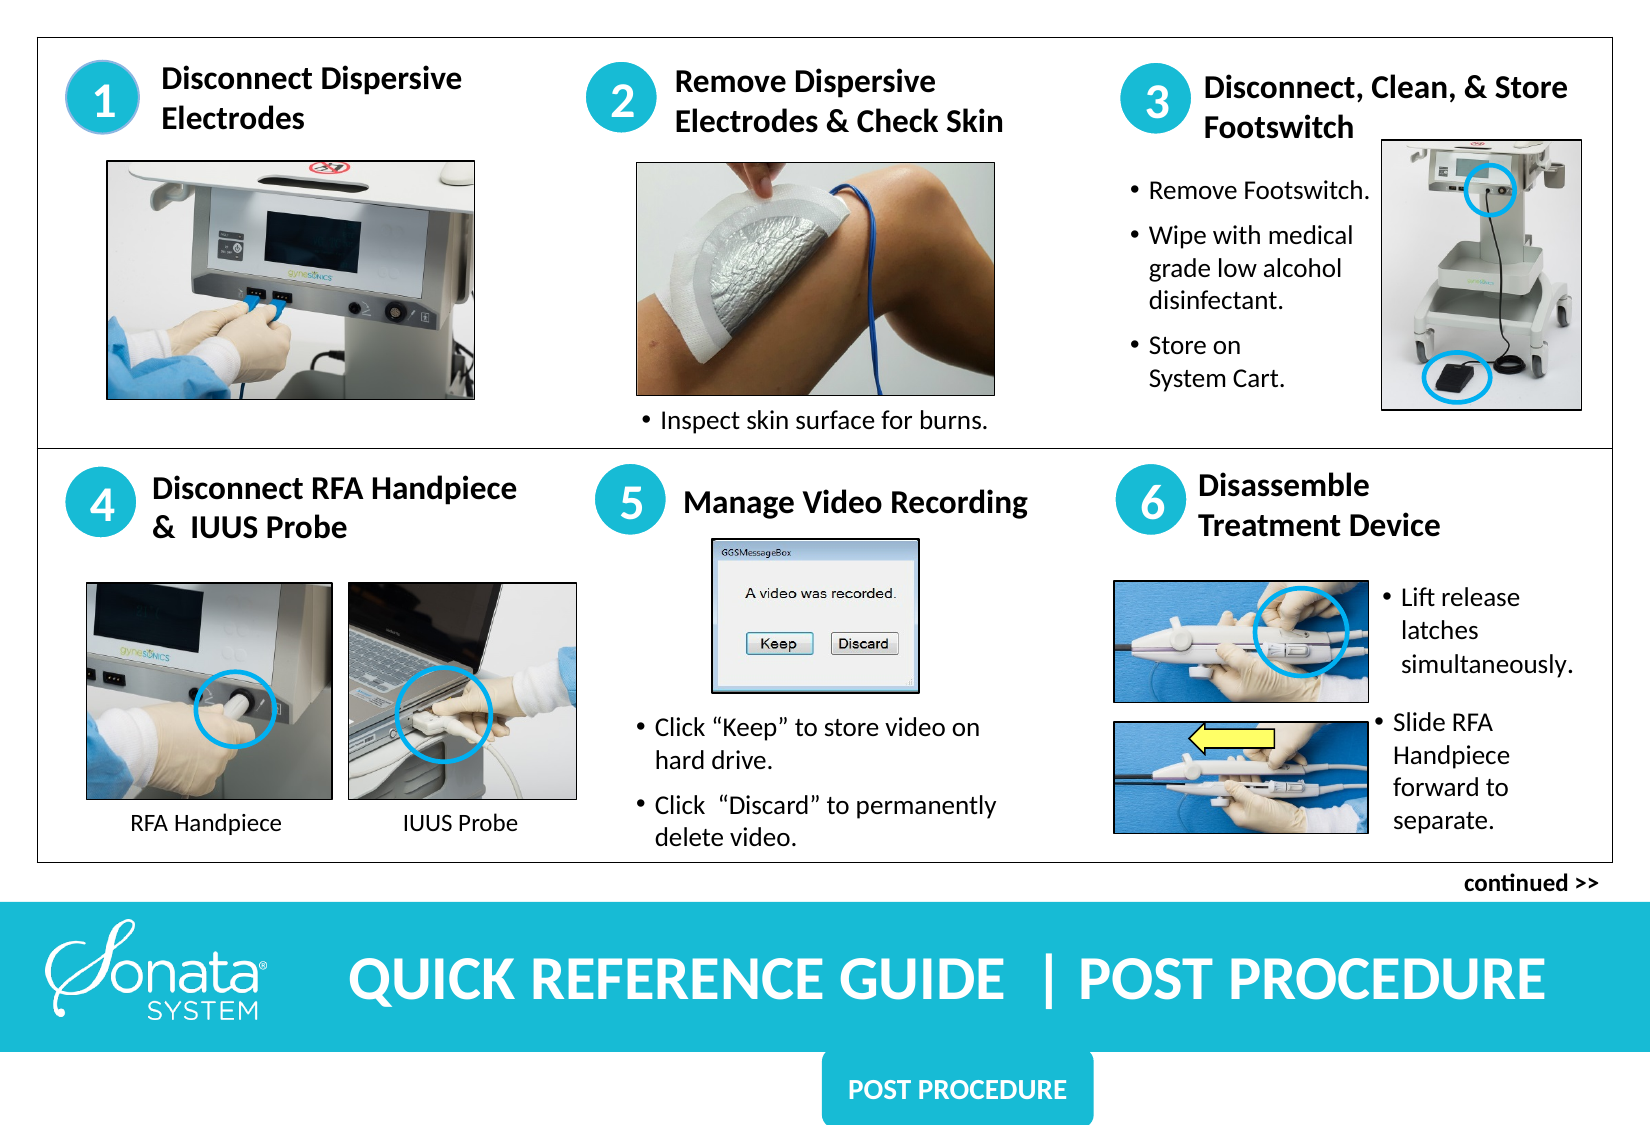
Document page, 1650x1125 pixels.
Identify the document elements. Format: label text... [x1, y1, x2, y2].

text_box Slide RFA Handpiece forward to separate. [1359, 697, 1616, 842]
text_box 3 [1118, 60, 1189, 136]
text_box 6 [1113, 461, 1183, 537]
text_box Disconnect, Clean, & Store Footswitch [1189, 57, 1616, 198]
picture [637, 163, 994, 395]
text_box Disconnect Dispersive Electrodes [146, 48, 563, 189]
picture [1114, 722, 1368, 833]
picture [712, 539, 919, 692]
text_box Click “Keep” to store video on hard drive. Click “Discard” to permanently delete video. [621, 702, 1084, 860]
text_box Remove Dispersive Electrodes & Check Skin [660, 51, 1092, 191]
picture [107, 161, 474, 399]
text_box 1 [65, 59, 140, 135]
picture [349, 583, 576, 799]
table_cell [38, 449, 1612, 862]
table_header [38, 38, 1612, 448]
text_box 5 [592, 461, 668, 537]
text_box POST PROCEDURE [820, 1047, 1095, 1125]
text_box [0, 901, 1650, 1053]
text_box Manage Video Recording [668, 472, 1044, 573]
picture [1382, 140, 1581, 410]
text_box IUUS Probe [345, 798, 576, 954]
text_box Disassemble Treatment Device [1183, 455, 1600, 550]
picture [45, 919, 267, 1020]
text_box QUICK REFERENCE GUIDE | POST PROCEDURE [267, 930, 1631, 1020]
text_box 2 [583, 59, 659, 135]
text_box Remove Footswitch. Wipe with medical grade low alcohol disinfectant. Store on System Cart. [1115, 165, 1381, 400]
picture [1114, 581, 1368, 702]
text_box Inspect skin surface for burns. [626, 395, 1092, 443]
text_box 4 [63, 464, 137, 540]
text_box Lift release latches simultaneously. [1367, 572, 1611, 687]
text_box RFA Handpiece [81, 799, 332, 944]
picture [87, 583, 332, 799]
text_box Disconnect RFA Handpiece & IUUS Probe [137, 458, 554, 553]
text_box continued >> [1449, 858, 1615, 904]
